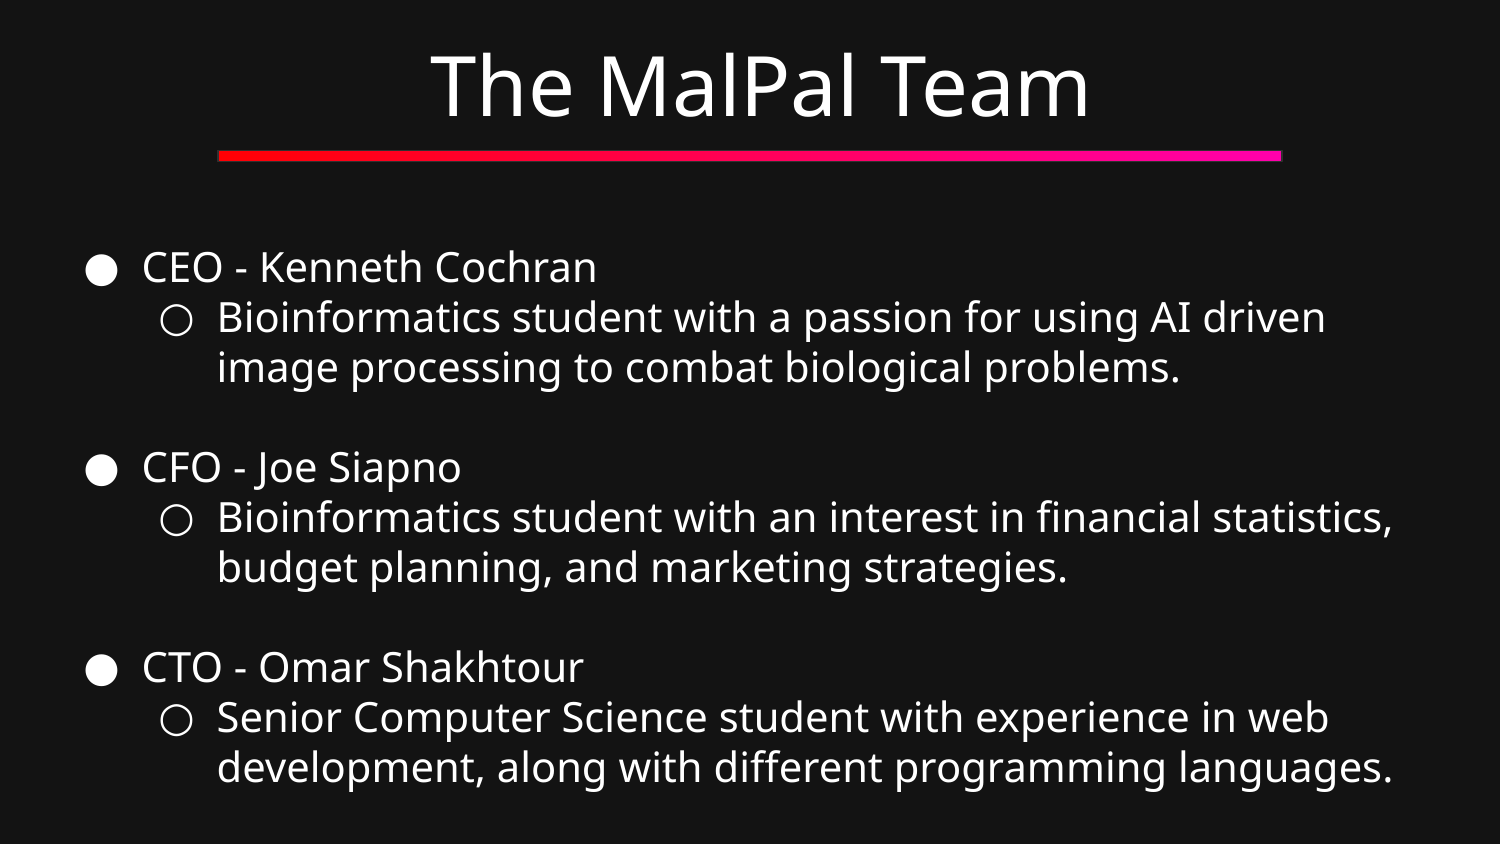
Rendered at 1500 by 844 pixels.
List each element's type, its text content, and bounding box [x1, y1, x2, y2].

title CEO - Kenneth Cochran Bioinformatics student with a passion for using AI driven image processing to combat biological problems. CFO - Joe Siapno Bioinformatics student with an interest in financial statistics, budget planning, and marketing strategies. CTO - Omar Shakhtour Senior Computer Science student with experience in web development, along with different programming languages. [51, 225, 1449, 758]
title The MalPal Team [113, 17, 1410, 162]
text_box [217, 150, 1282, 162]
